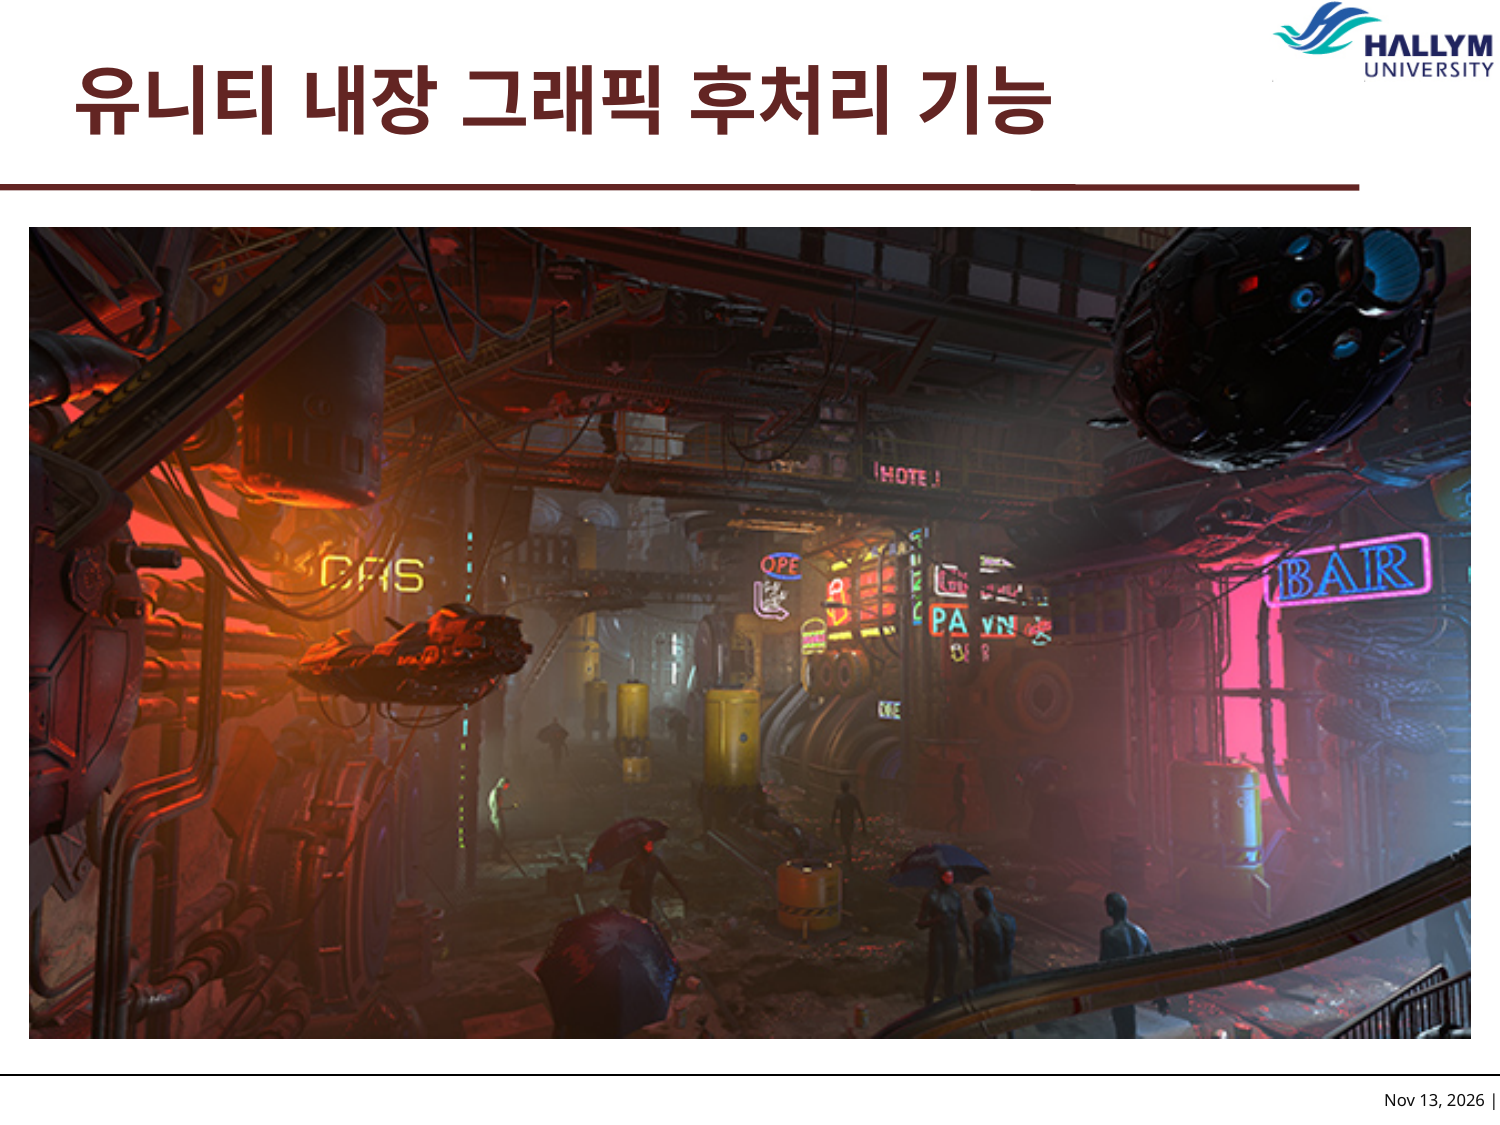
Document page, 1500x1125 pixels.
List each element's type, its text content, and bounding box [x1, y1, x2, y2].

picture [29, 226, 1471, 1039]
picture [1269, 0, 1500, 82]
title 유니티 내장 그래픽 후처리 기능 [44, 33, 1395, 164]
